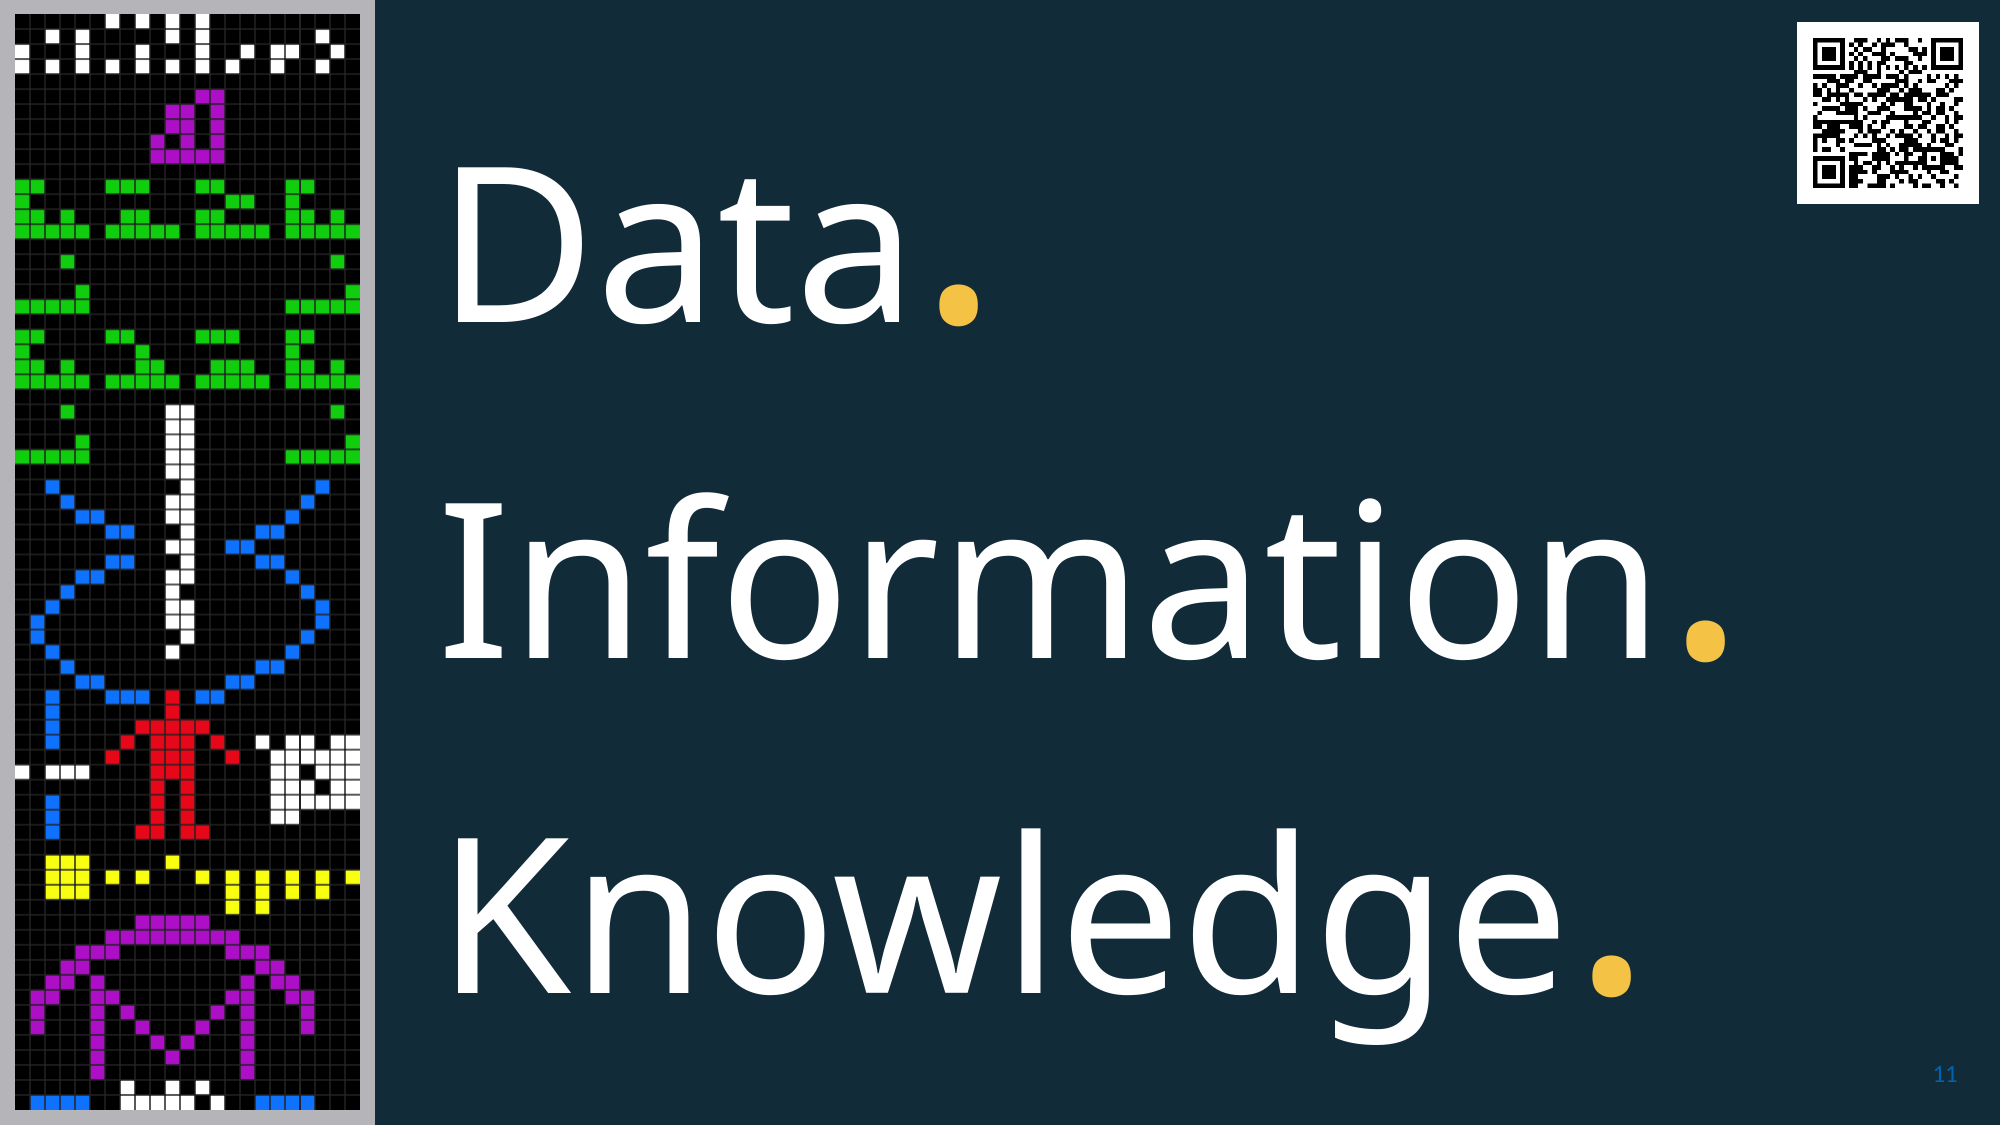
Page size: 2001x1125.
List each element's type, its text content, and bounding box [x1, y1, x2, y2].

title Data. Information. Knowledge. [422, 55, 1981, 1060]
picture [1797, 22, 1979, 204]
picture [0, 0, 375, 1125]
slide_number 11 [1538, 1042, 1974, 1103]
